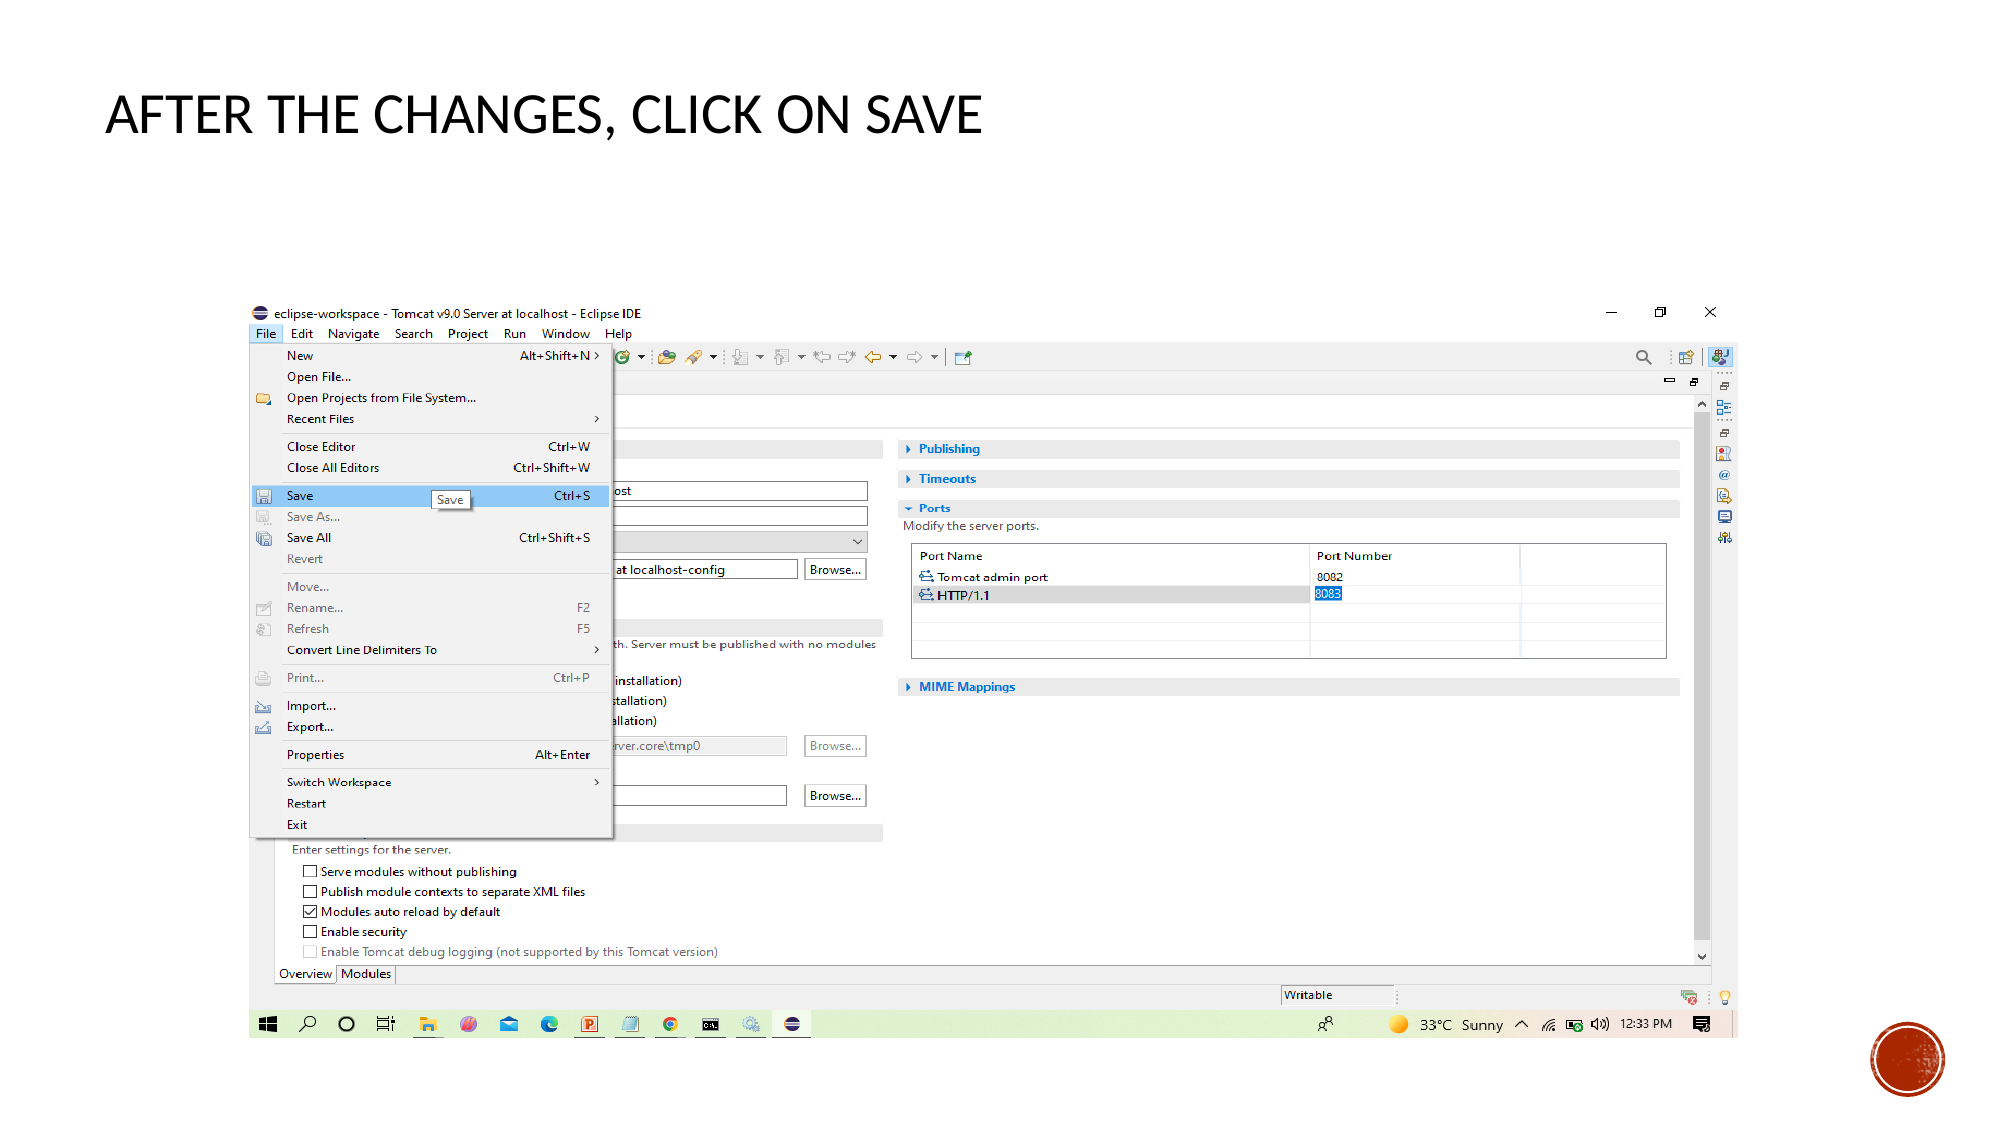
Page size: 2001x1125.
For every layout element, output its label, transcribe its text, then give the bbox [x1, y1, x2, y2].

picture [1870, 1021, 1946, 1097]
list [249, 302, 1738, 1038]
title AFTER THE CHANGES, CLICK ON SAVE [90, 43, 1619, 153]
